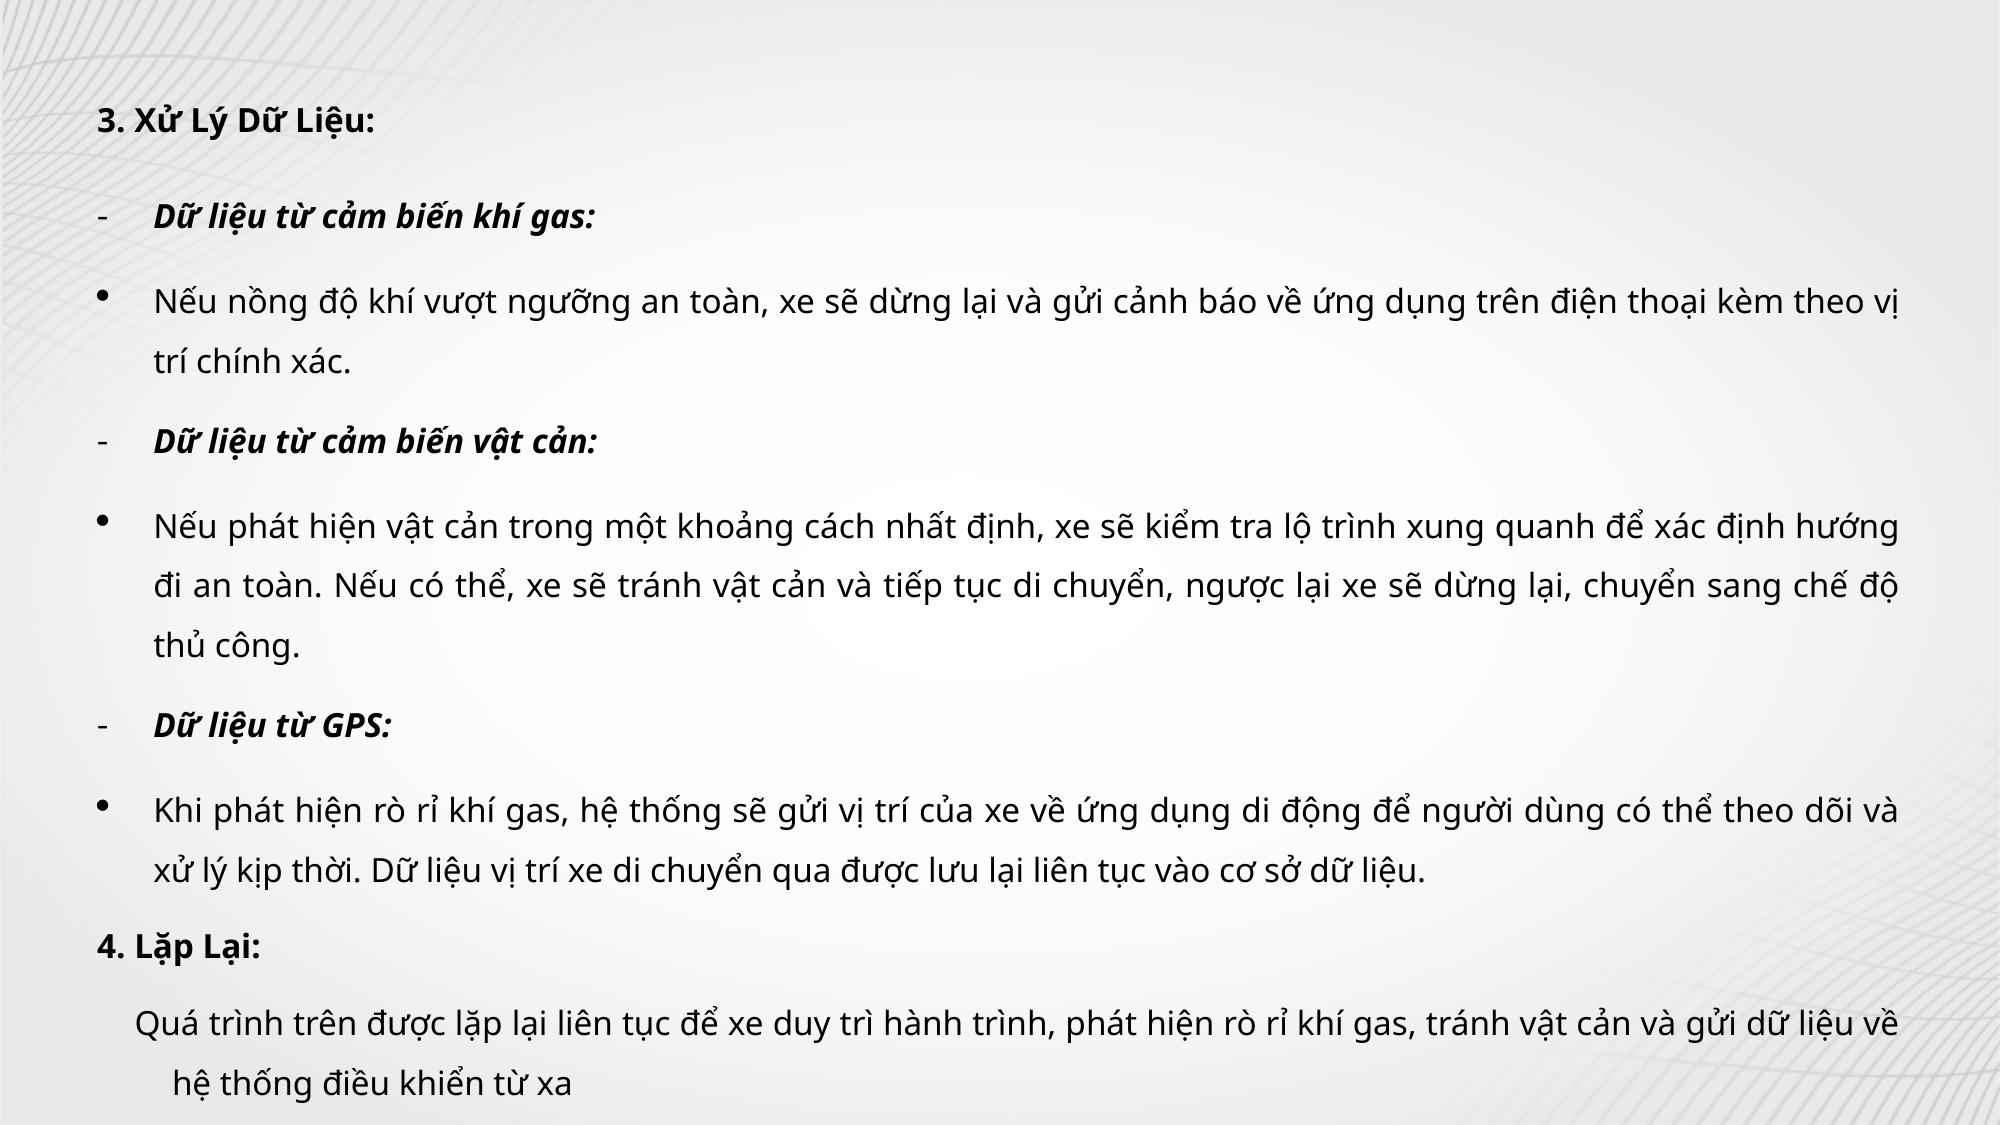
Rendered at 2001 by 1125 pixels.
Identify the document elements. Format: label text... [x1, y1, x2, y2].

picture [3, 0, 1129, 624]
picture [875, 561, 2000, 1125]
text_box 3. Xử Lý Dữ Liệu: Dữ liệu từ cảm biến khí gas: Nếu nồng độ khí vượt ngưỡng an toàn, xe sẽ dừng lại và gửi cảnh báo về ứng dụng trên điện thoại kèm theo vị trí chính xác. Dữ liệu từ cảm biến vật cản: Nếu phát hiện vật cản trong một khoảng cách nhất định, xe sẽ kiểm tra lộ trình xung quanh để xác định hướng đi an toàn. Nếu có thể, xe sẽ tránh vật cản và tiếp tục di chuyển, ngược lại xe sẽ dừng lại, chuyển sang chế độ thủ công. Dữ liệu từ GPS: Khi phát hiện rò rỉ khí gas, hệ thống sẽ gửi vị trí của xe về ứng dụng di động để người dùng có thể theo dõi và xử lý kịp thời. Dữ liệu vị trí xe di chuyển qua được lưu lại liên tục vào cơ sở dữ liệu. 4. Lặp Lại: Quá trình trên được lặp lại liên tục để xe duy trì hành trình, phát hiện rò rỉ khí gas, tránh vật cản và gửi dữ liệu về hệ thống điều khiển từ xa [82, 71, 1918, 1110]
